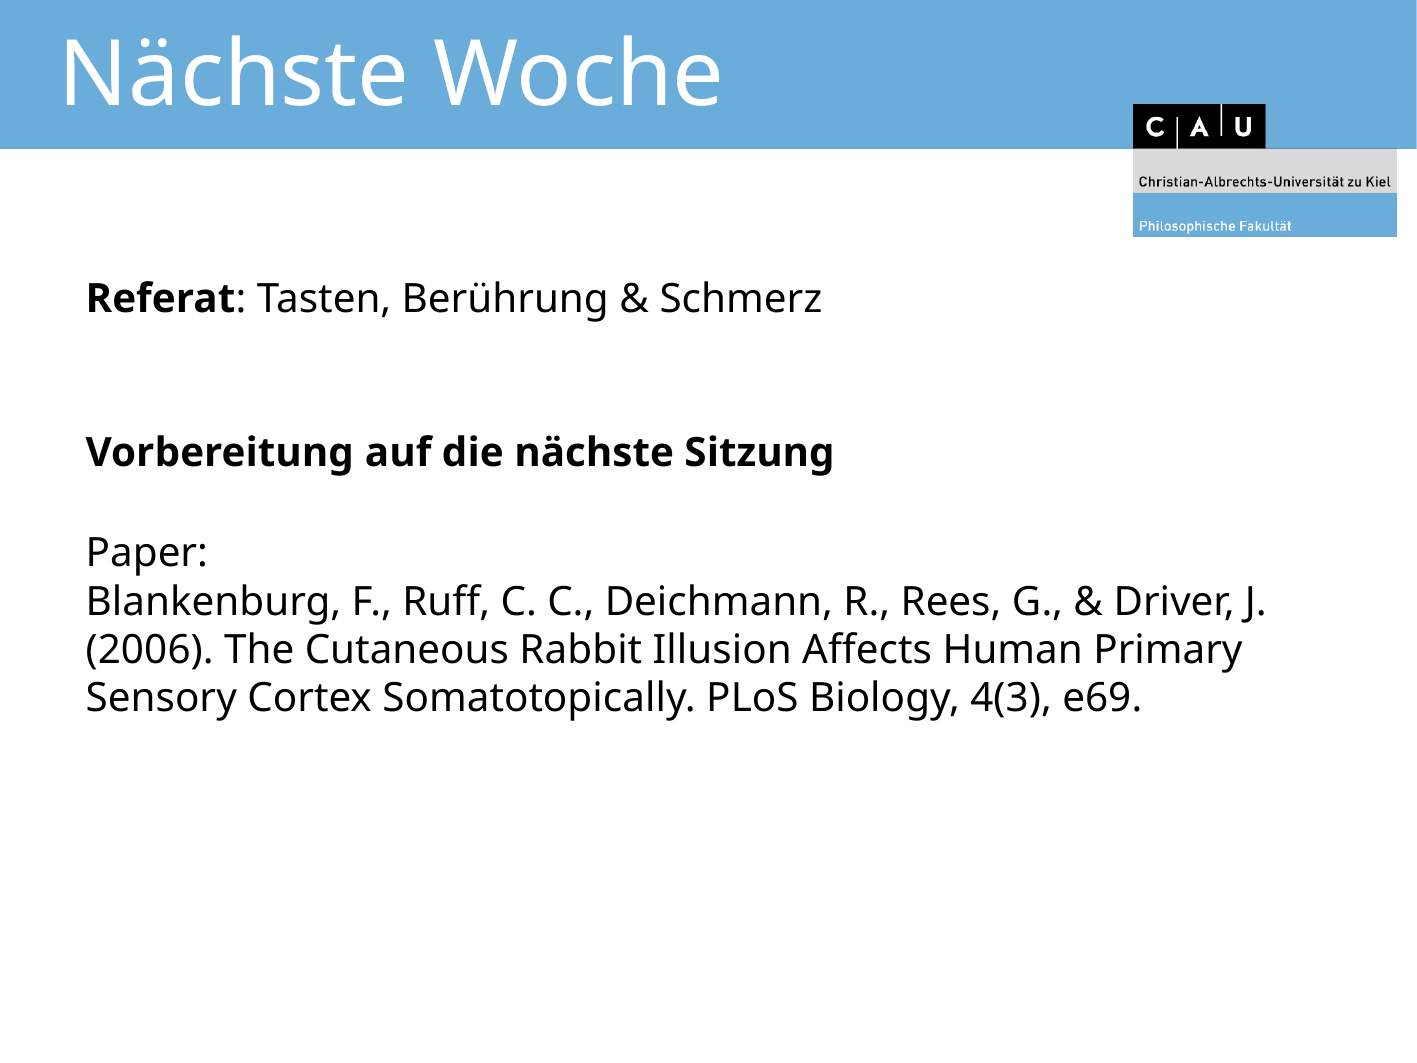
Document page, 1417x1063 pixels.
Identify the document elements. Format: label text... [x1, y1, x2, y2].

picture [1133, 104, 1397, 237]
title Nächste Woche [0, 0, 1180, 136]
list Referat: Tasten, Berührung & Schmerz Vorbereitung auf die nächste Sitzung Paper: Blankenburg, F., Ruff, C. C., Deichmann, R., Rees, G., & Driver, J. (2006). The Cutaneous Rabbit Illusion Affects Human Primary Sensory Cortex Somatotopically. PLoS Biology, 4(3), e69. [70, 267, 1346, 982]
text_box [47, 104, 981, 166]
